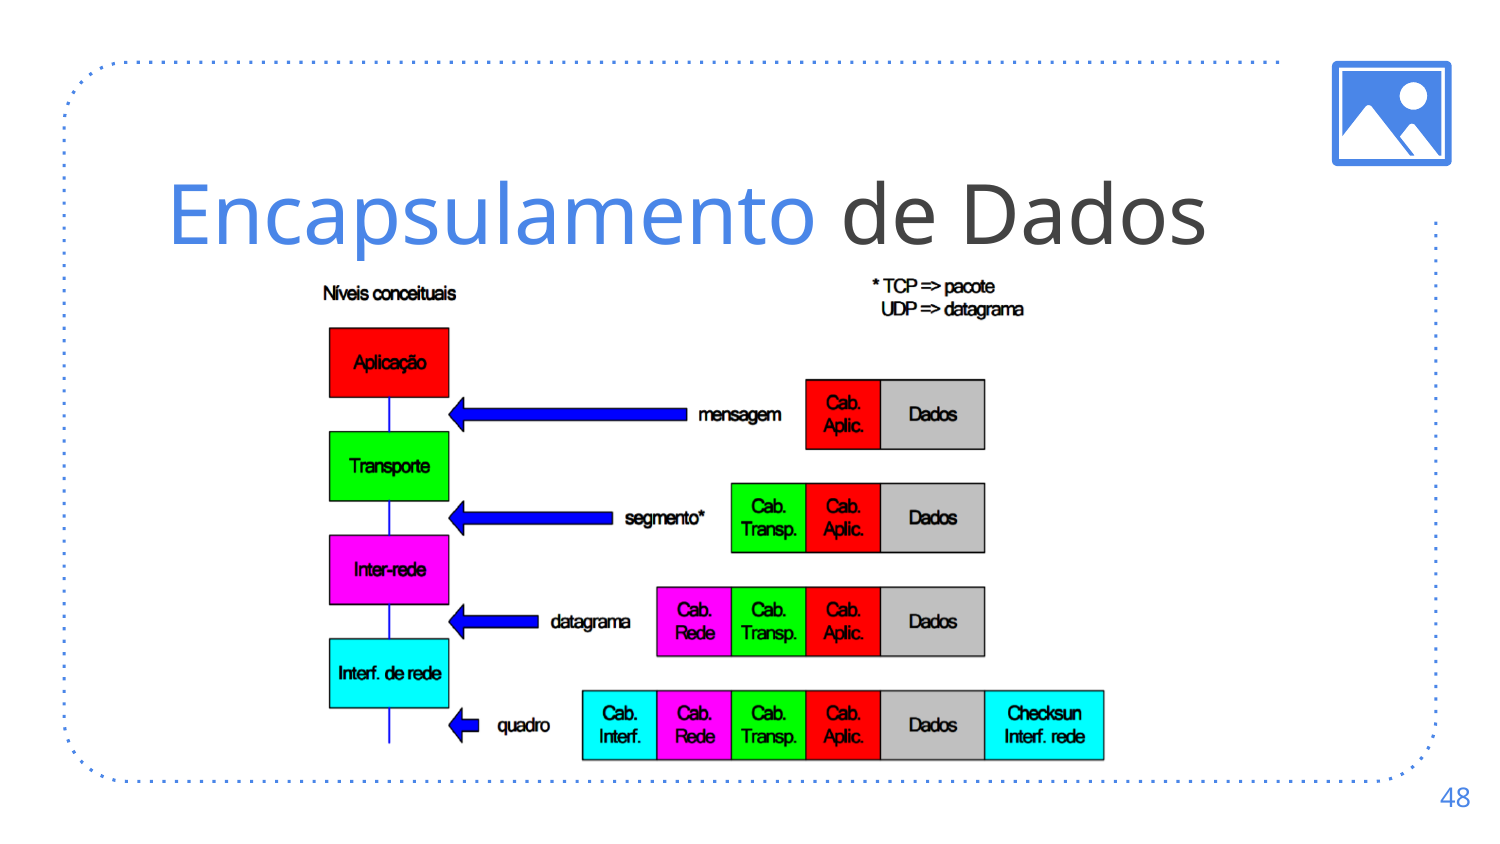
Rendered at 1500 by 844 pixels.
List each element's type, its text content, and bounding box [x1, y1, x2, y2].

title Encapsulamento de Dados [151, 146, 1278, 287]
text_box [1331, 60, 1452, 167]
picture [319, 261, 1110, 769]
slide_number ‹#› [1411, 753, 1500, 844]
